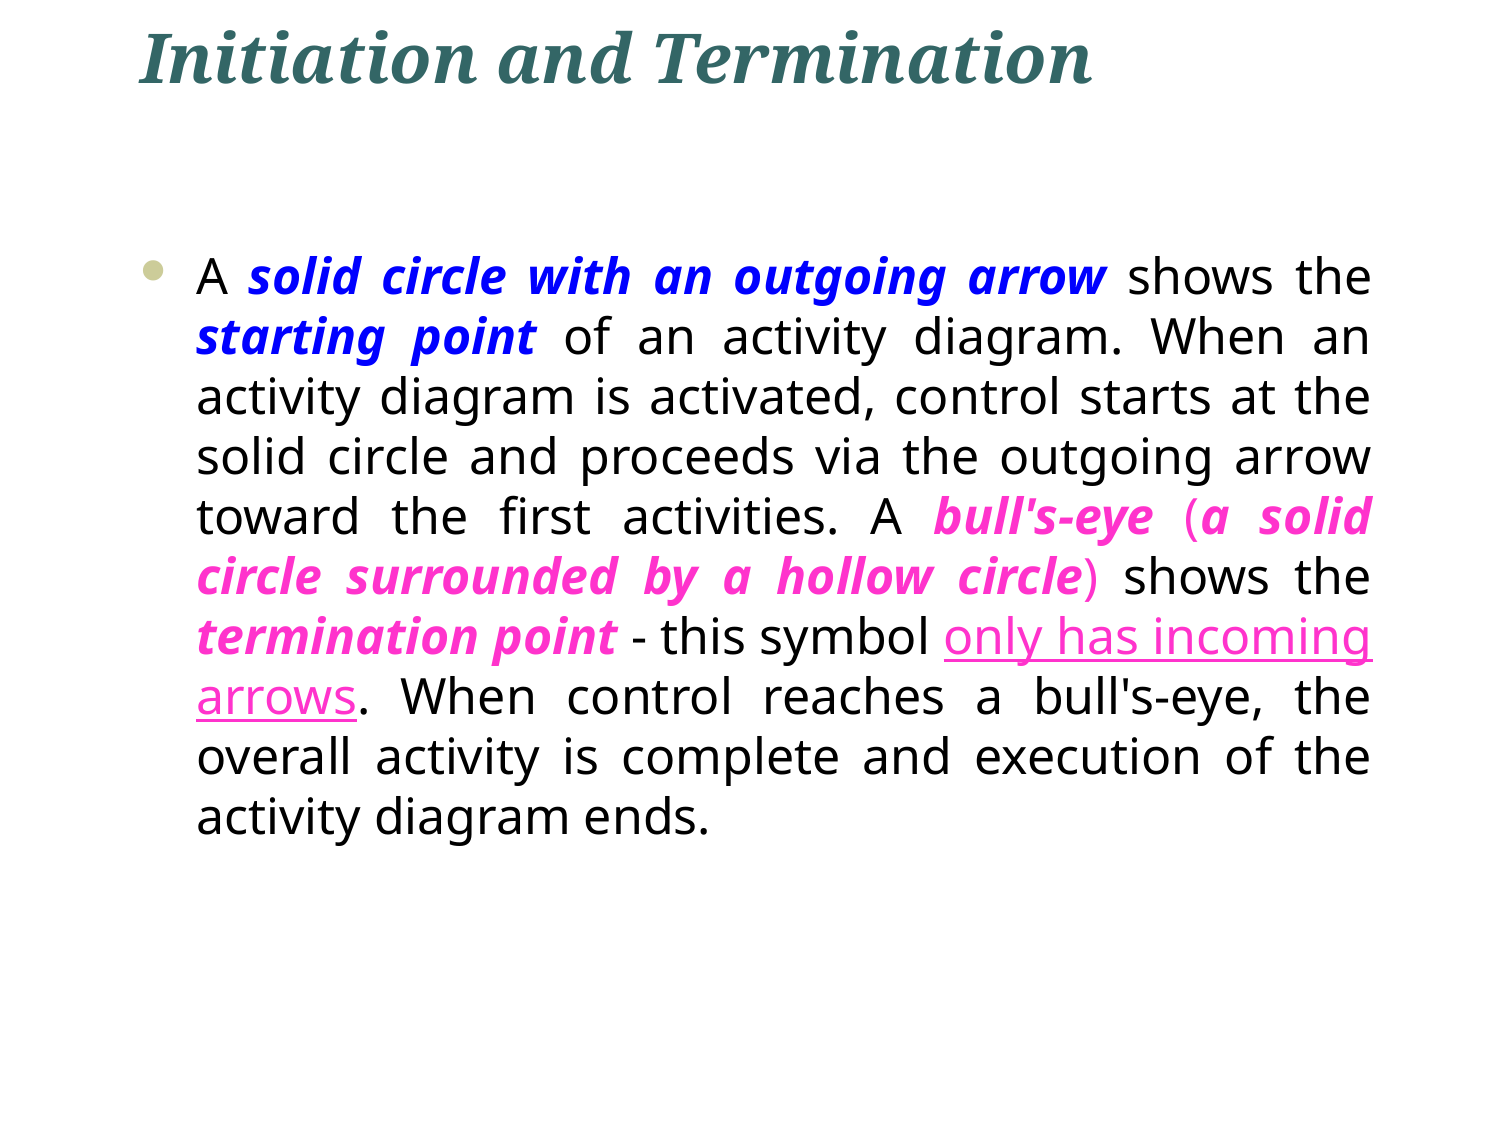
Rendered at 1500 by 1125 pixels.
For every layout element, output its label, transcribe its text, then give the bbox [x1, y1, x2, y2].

list A solid circle with an outgoing arrow shows the starting point of an activity diagram. When an activity diagram is activated, control starts at the solid circle and proceeds via the outgoing arrow toward the first activities. A bull's-eye (a solid circle surrounded by a hollow circle) shows the termination point - this symbol only has incoming arrows. When control reaches a bull's-eye, the overall activity is complete and execution of the activity diagram ends. [125, 237, 1388, 900]
title Initiation and Termination [125, 0, 1388, 188]
